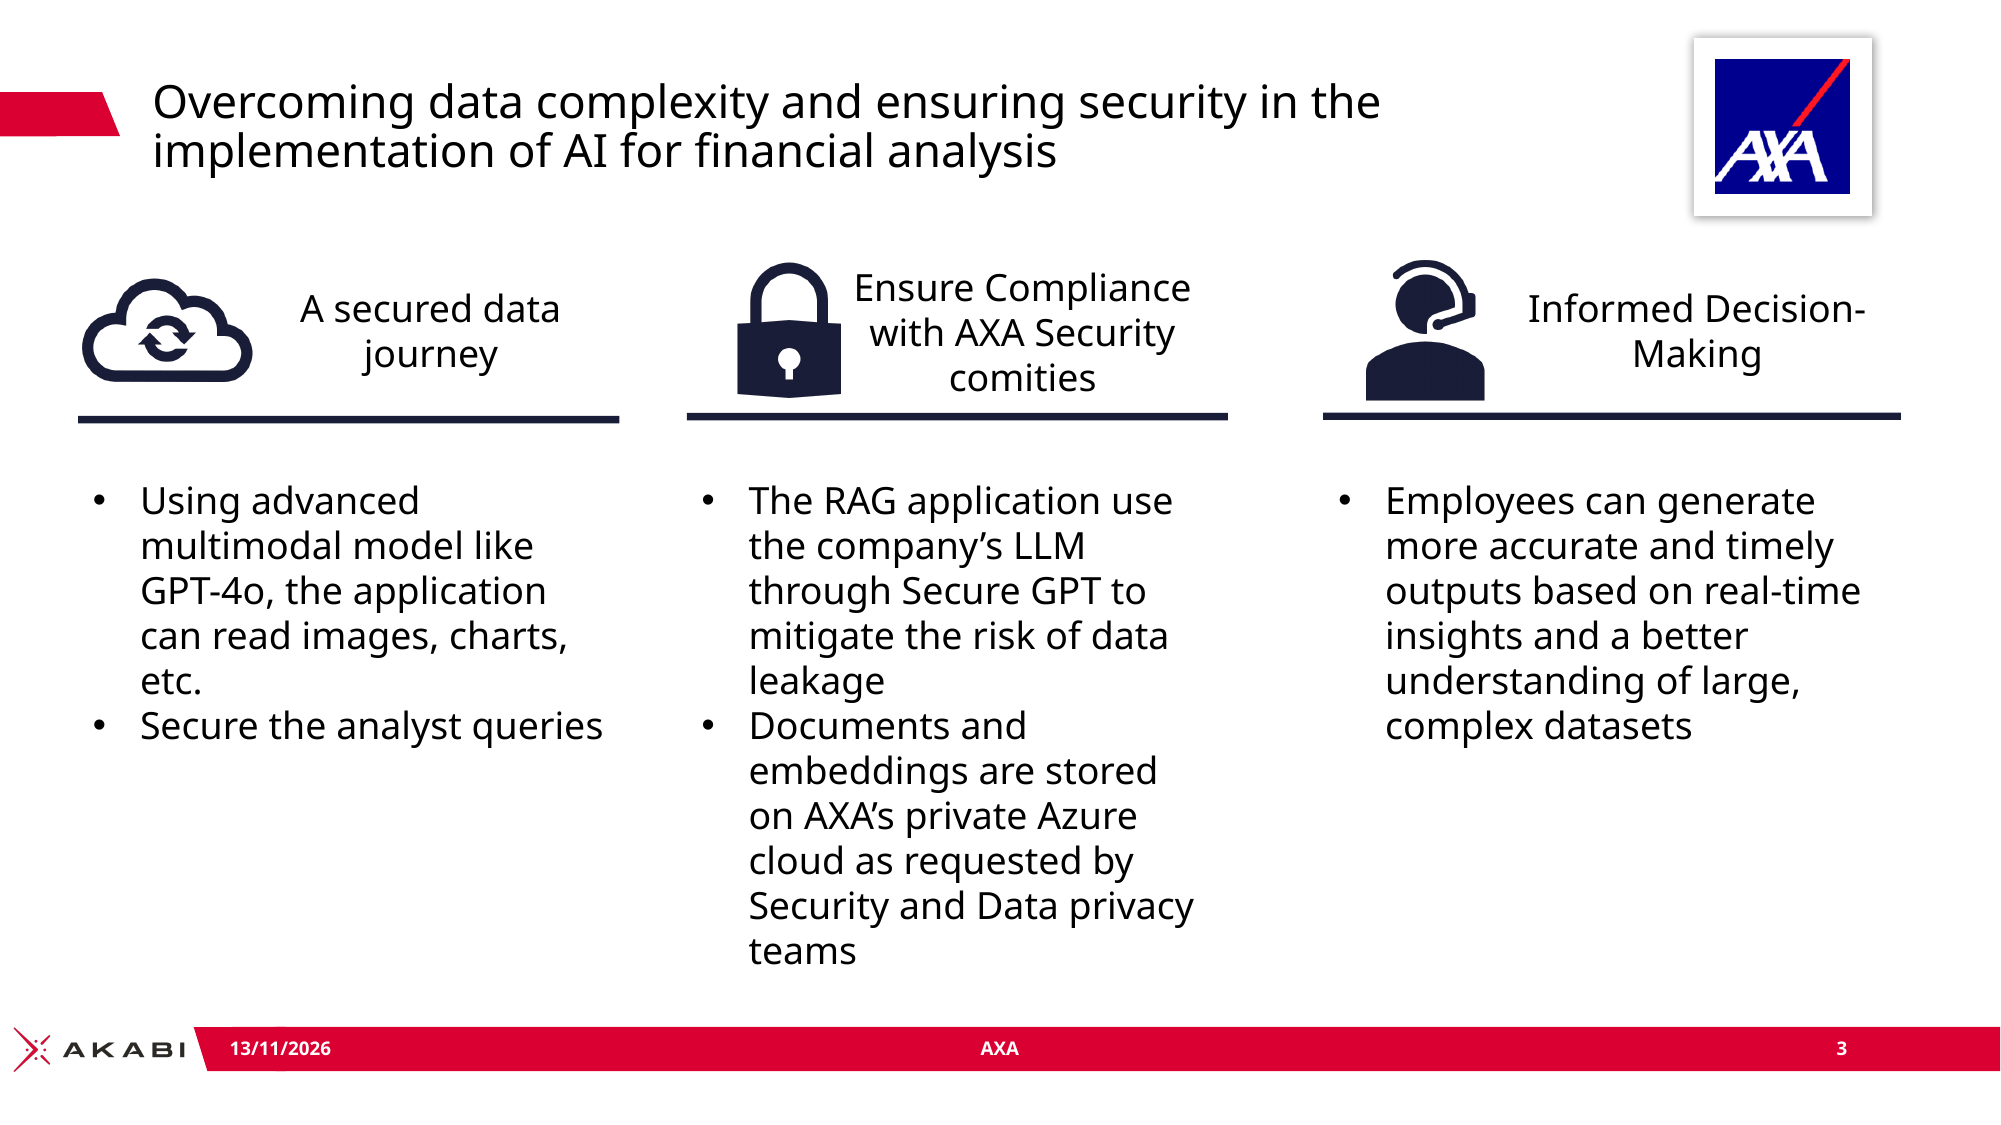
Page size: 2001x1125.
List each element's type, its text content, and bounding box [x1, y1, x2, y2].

text_box Ensure Compliance with AXA Security comities [878, 247, 1249, 414]
title Overcoming data complexity and ensuring security in the implementation of AI for financial analysis [137, 86, 1677, 171]
text_box Using advanced multimodal model like GPT-4o, the application can read images, charts, etc. Secure the analyst queries [78, 469, 620, 754]
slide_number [214, 1018, 432, 1079]
text_box Employees can generate more accurate and timely outputs based on real-time insights and a better understanding of large, complex datasets [1323, 469, 1901, 755]
text_box [686, 412, 1229, 421]
picture [0, 999, 246, 1102]
text_box A secured data journey [256, 247, 620, 414]
text_box Informed Decision-Making [1514, 247, 1901, 411]
picture [78, 241, 256, 419]
text_box [77, 415, 620, 424]
picture [1715, 59, 1850, 194]
picture [700, 241, 878, 419]
slide_number 3 [1744, 1018, 1863, 1079]
text_box The RAG application use the company’s LLM through Secure GPT to mitigate the risk of data leakage Documents and embeddings are stored on AXA’s private Azure cloud as requested by Security and Data privacy teams [686, 469, 1228, 980]
footer AXA [625, 1018, 1375, 1079]
text_box [1322, 411, 1902, 421]
picture [1336, 241, 1514, 419]
